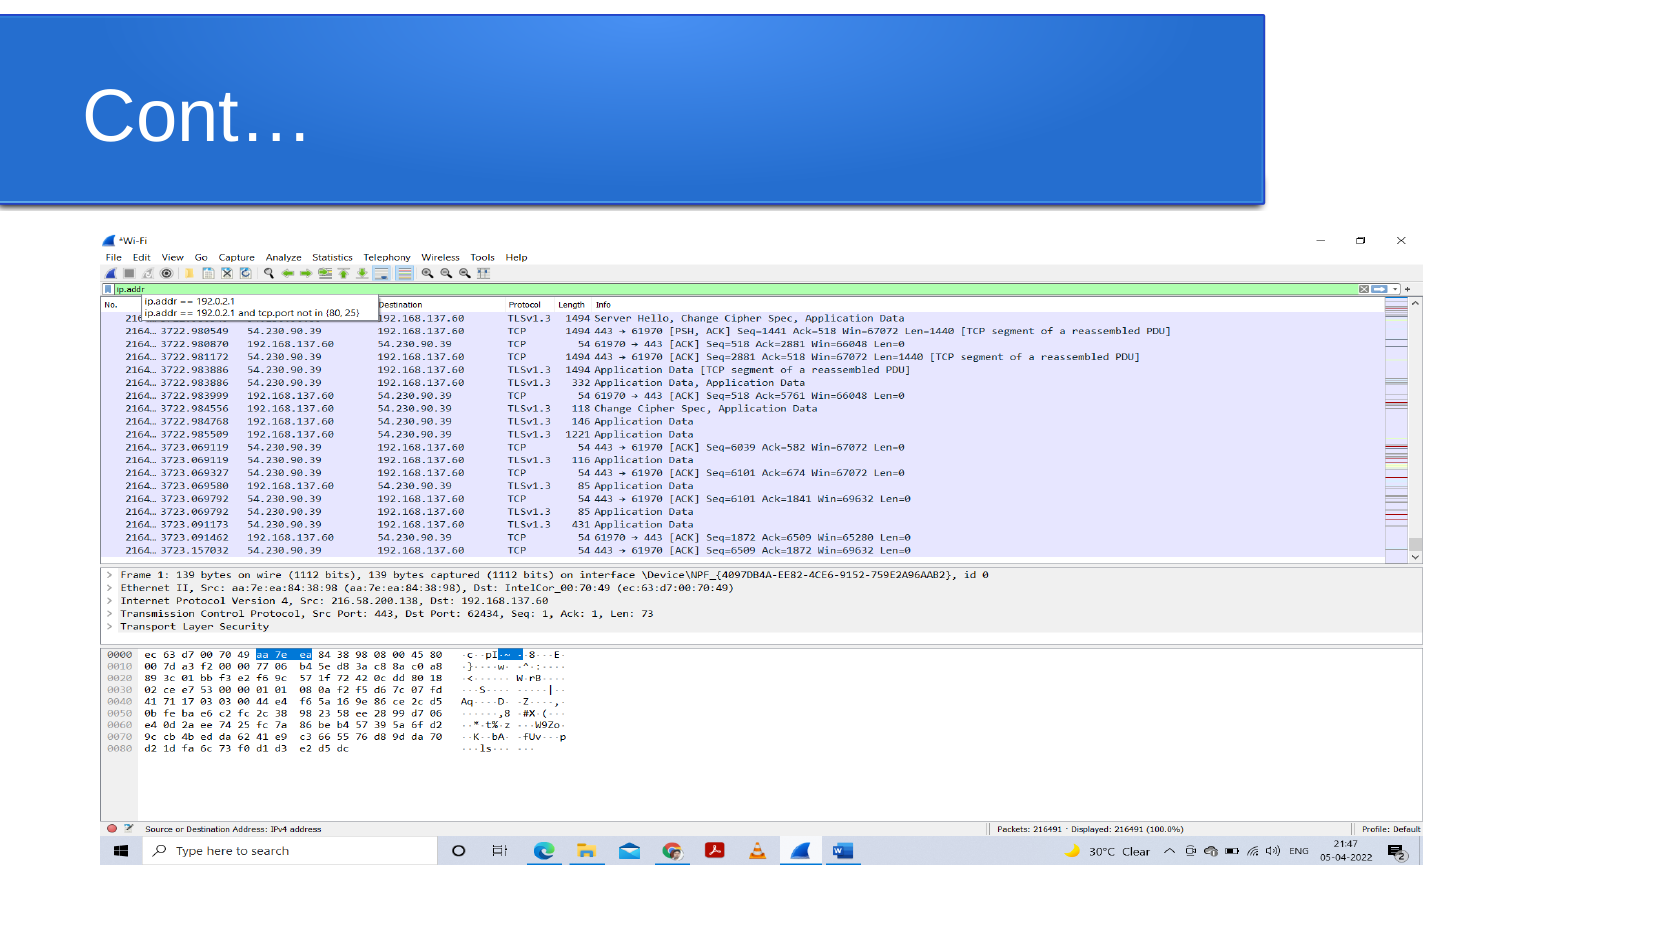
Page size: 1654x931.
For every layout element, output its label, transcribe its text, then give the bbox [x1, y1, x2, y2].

picture [0, 13, 1269, 211]
title Cont… [82, 35, 1235, 189]
picture [100, 232, 1423, 866]
